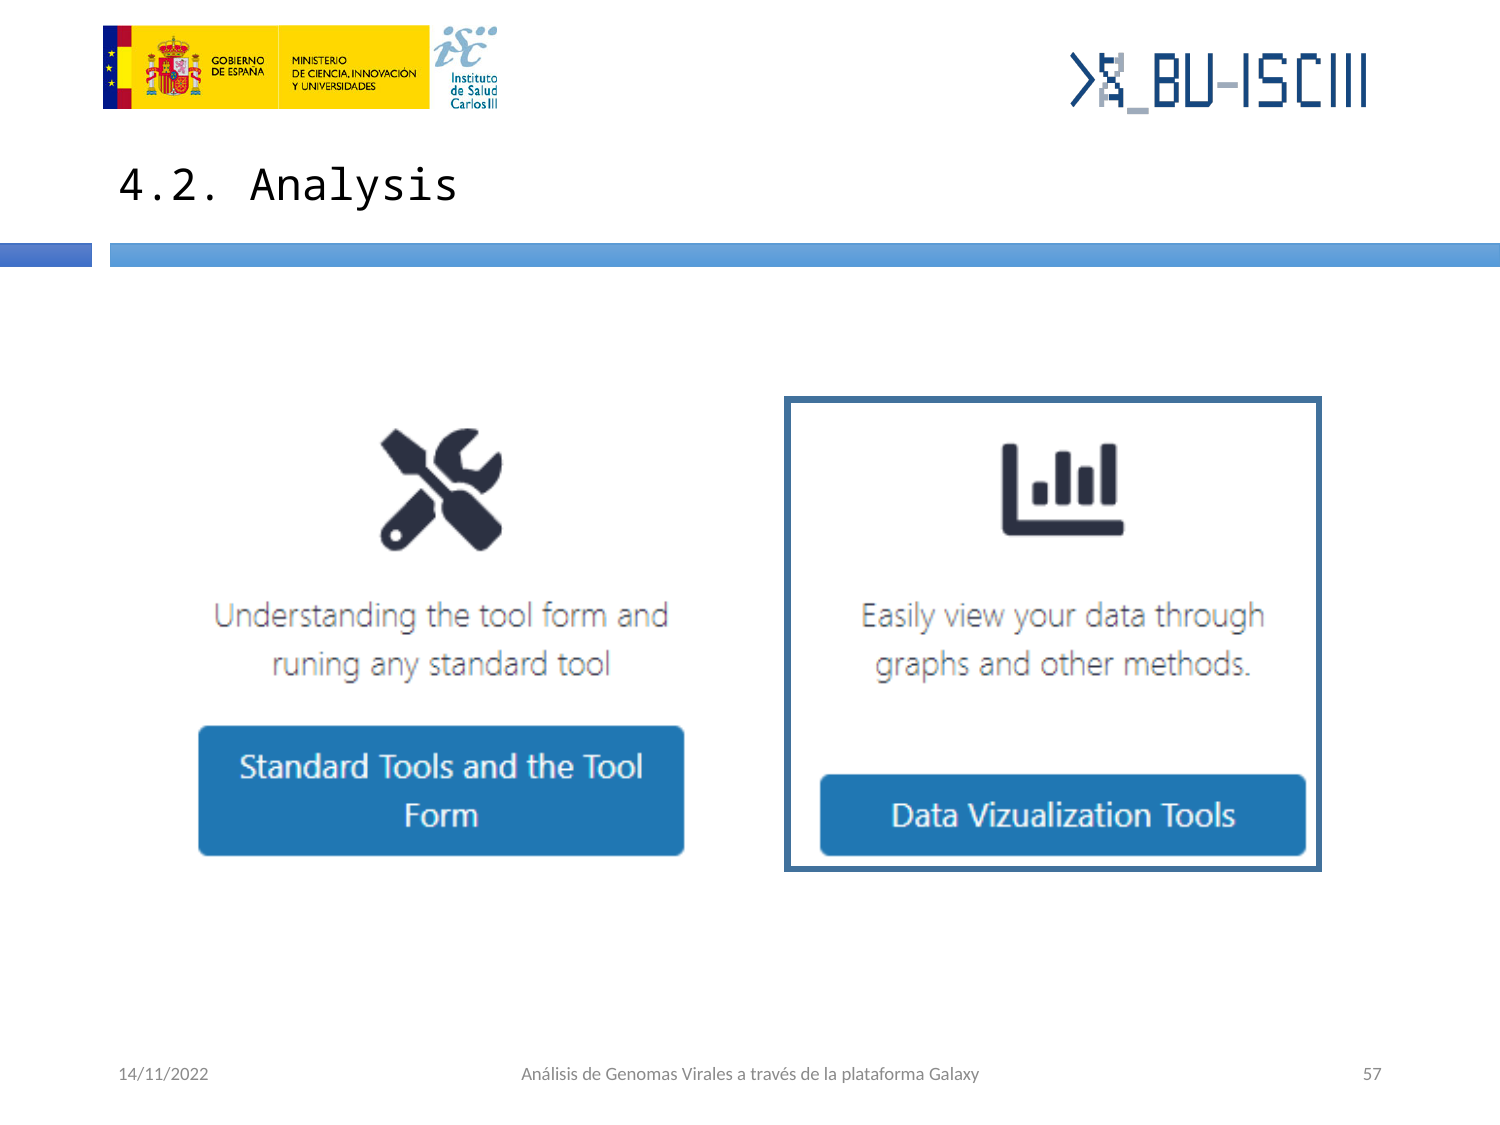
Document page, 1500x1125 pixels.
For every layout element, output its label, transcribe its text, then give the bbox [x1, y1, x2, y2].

text_box [787, 398, 1320, 408]
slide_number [103, 1042, 441, 1103]
picture [180, 408, 1320, 870]
footer Análisis de Genomas Virales a través de la plataforma Galaxy [496, 1042, 1004, 1103]
text_box 4.2. Analysis [103, 114, 1397, 257]
picture [1059, 0, 1380, 114]
picture [103, 25, 497, 109]
slide_number 57 [1059, 1042, 1397, 1103]
